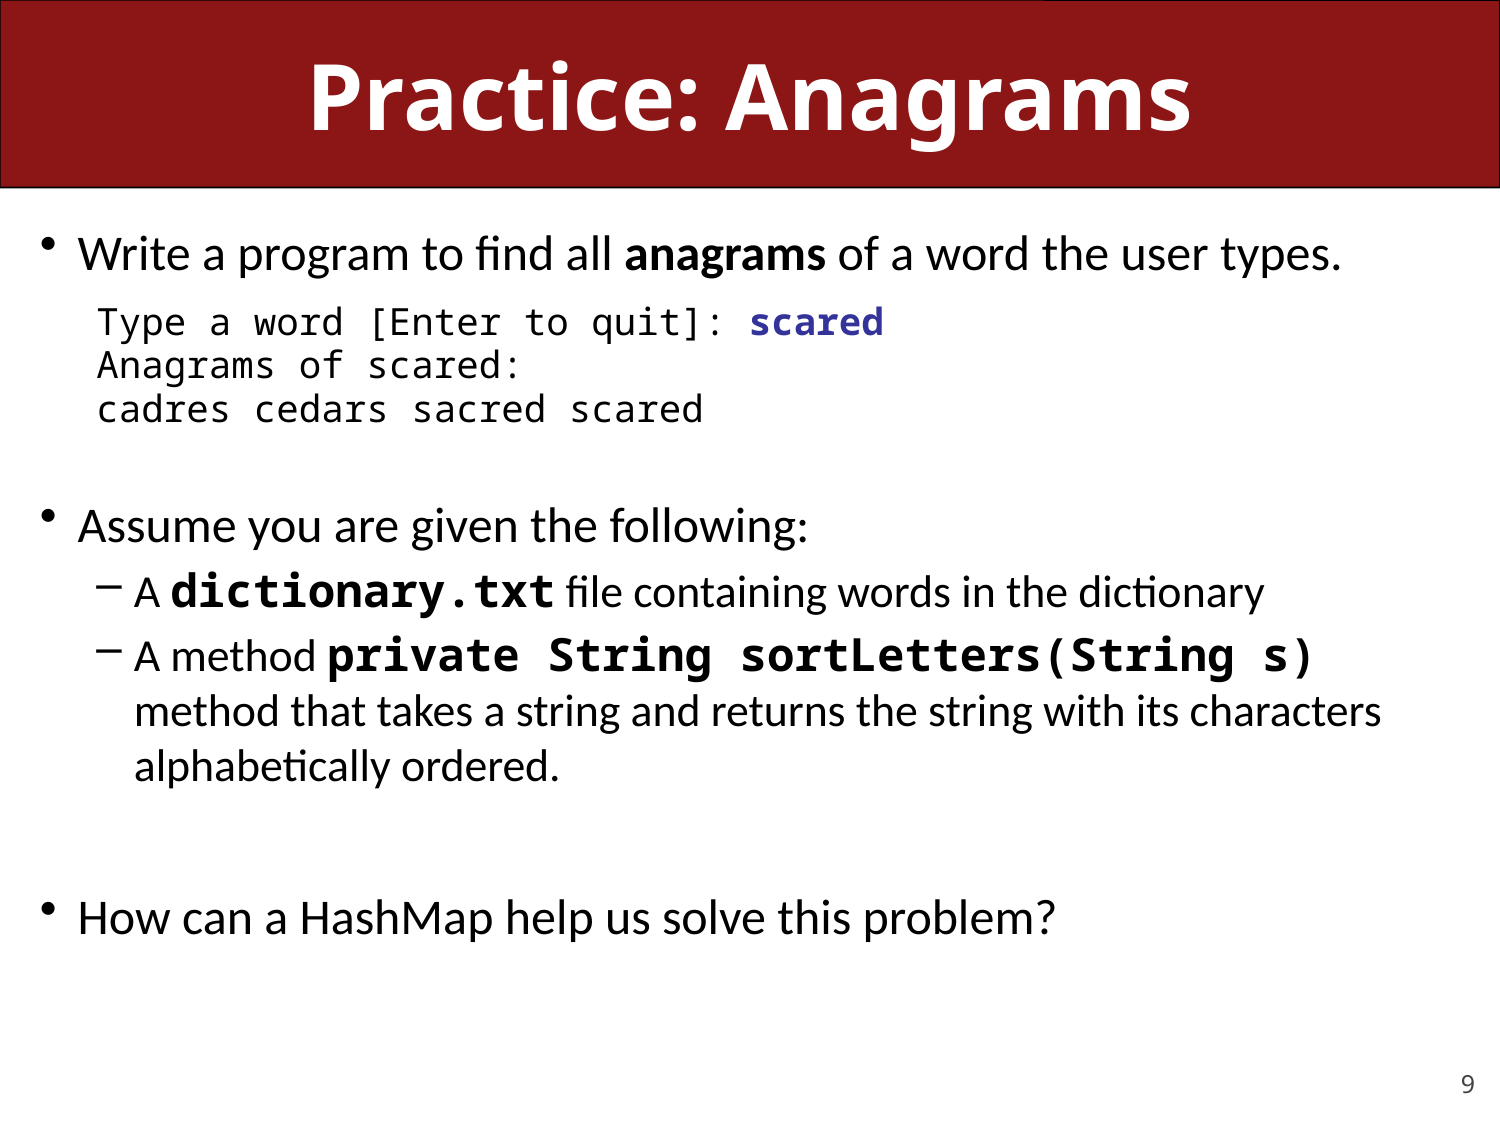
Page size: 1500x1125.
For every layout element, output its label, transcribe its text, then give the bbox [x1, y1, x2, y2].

list Write a program to find all anagrams of a word the user types. Type a word [Enter to quit]: scared Anagrams of scared: cadres cedars sacred scared Assume you are given the following: A dictionary.txt file containing words in the dictionary A method private String sortLetters(String s) method that takes a string and returns the string with its characters alphabetically ordered. How can a HashMap help us solve this problem? [24, 212, 1475, 1063]
title Practice: Anagrams [75, 0, 1425, 188]
